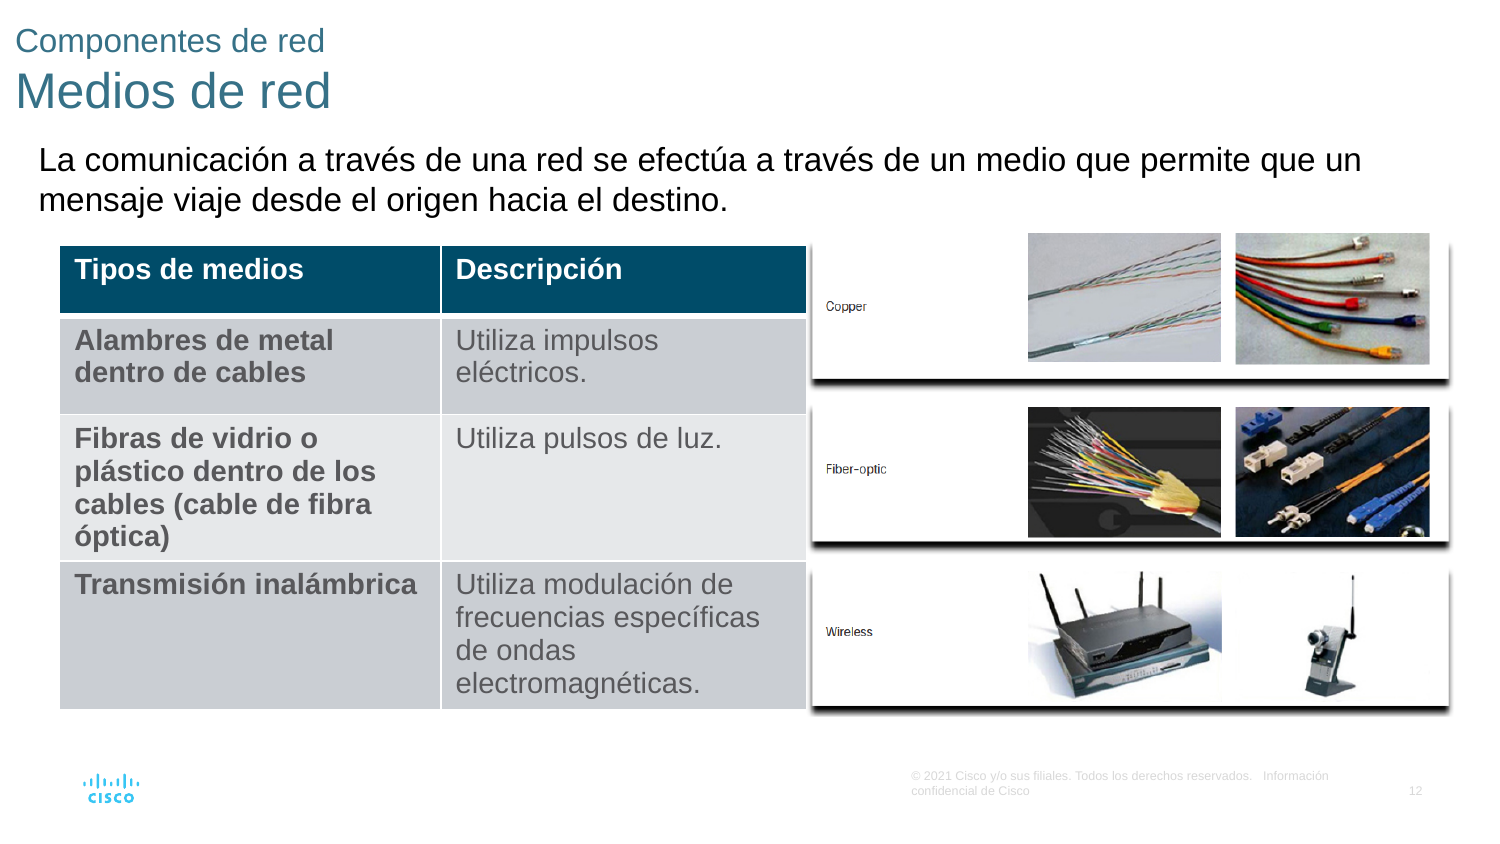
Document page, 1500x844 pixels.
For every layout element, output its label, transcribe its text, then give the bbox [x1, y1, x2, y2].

title Componentes de red Medios de red [0, 6, 1500, 131]
table_cell Transmisión inalámbrica [60, 562, 440, 709]
picture [806, 230, 1459, 724]
table_header Tipos de medios [60, 246, 440, 313]
table_cell Utiliza modulación de frecuencias específicas de ondas electromagnéticas. [442, 562, 801, 709]
table_cell Alambres de metal dentro de cables [60, 319, 440, 414]
list La comunicación a través de una red se efectúa a través de un medio que permite que un mensaje viaje desde el origen hacia el destino. [23, 131, 1458, 231]
table_cell Utiliza pulsos de luz. [442, 415, 801, 560]
table_cell Fibras de vidrio o plástico dentro de los cables (cable de fibra óptica) [60, 415, 440, 560]
table_header Descripción [442, 246, 801, 313]
table_cell Utiliza impulsos eléctricos. [442, 319, 801, 414]
